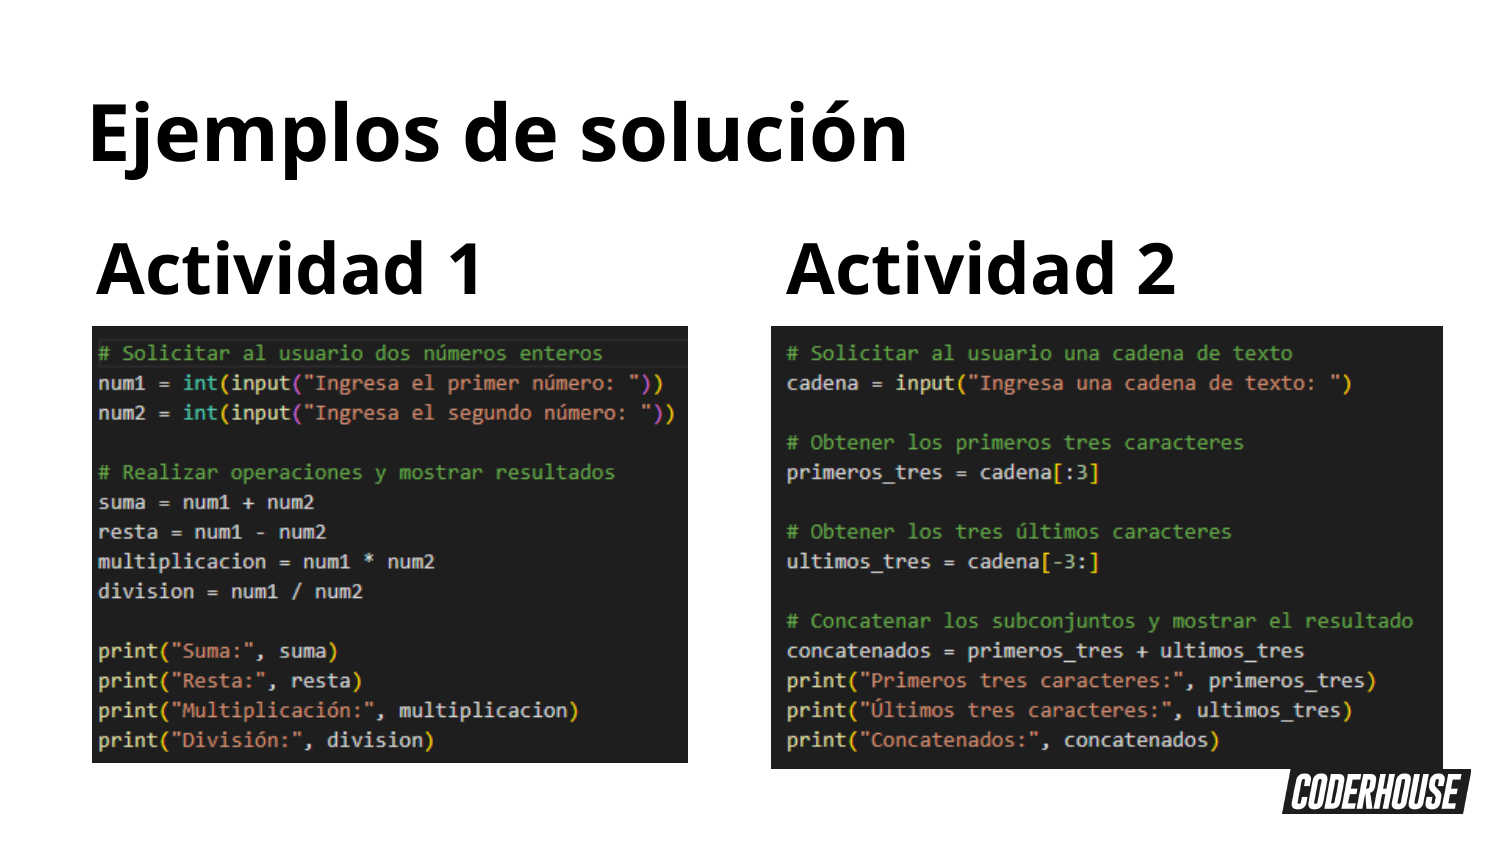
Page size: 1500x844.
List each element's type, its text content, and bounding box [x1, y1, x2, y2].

text_box Ejemplos de solución [71, 78, 1500, 194]
text_box Actividad 2 [771, 218, 1264, 325]
text_box Actividad 1 [81, 218, 574, 326]
picture [92, 326, 689, 763]
picture [771, 326, 1471, 814]
